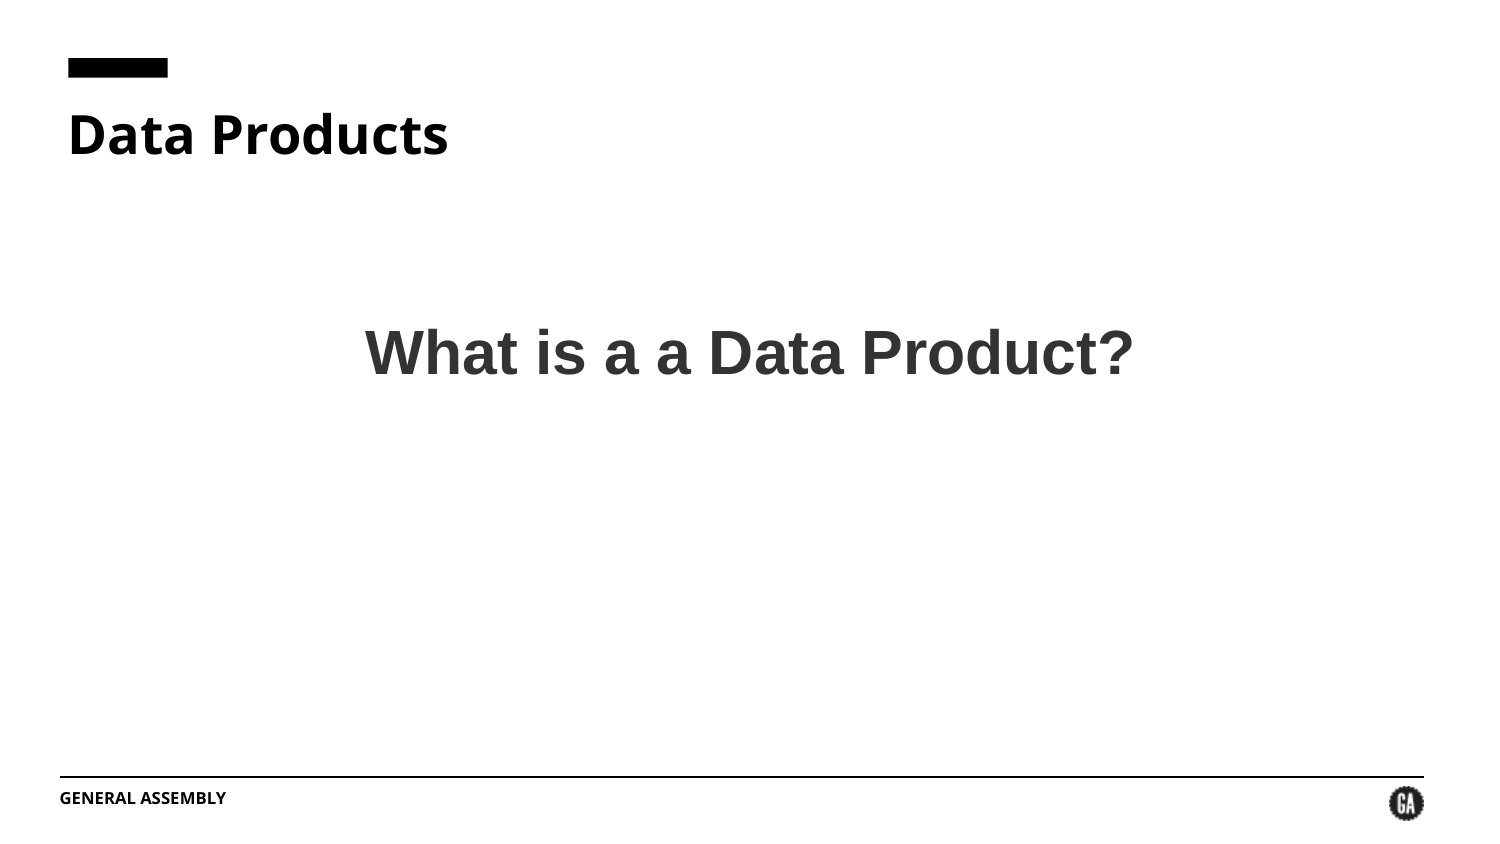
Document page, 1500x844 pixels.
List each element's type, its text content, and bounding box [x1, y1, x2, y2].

subtitle What is a a Data Product? [52, 186, 1450, 774]
title Data Products [52, 84, 1432, 155]
picture [1389, 786, 1424, 821]
